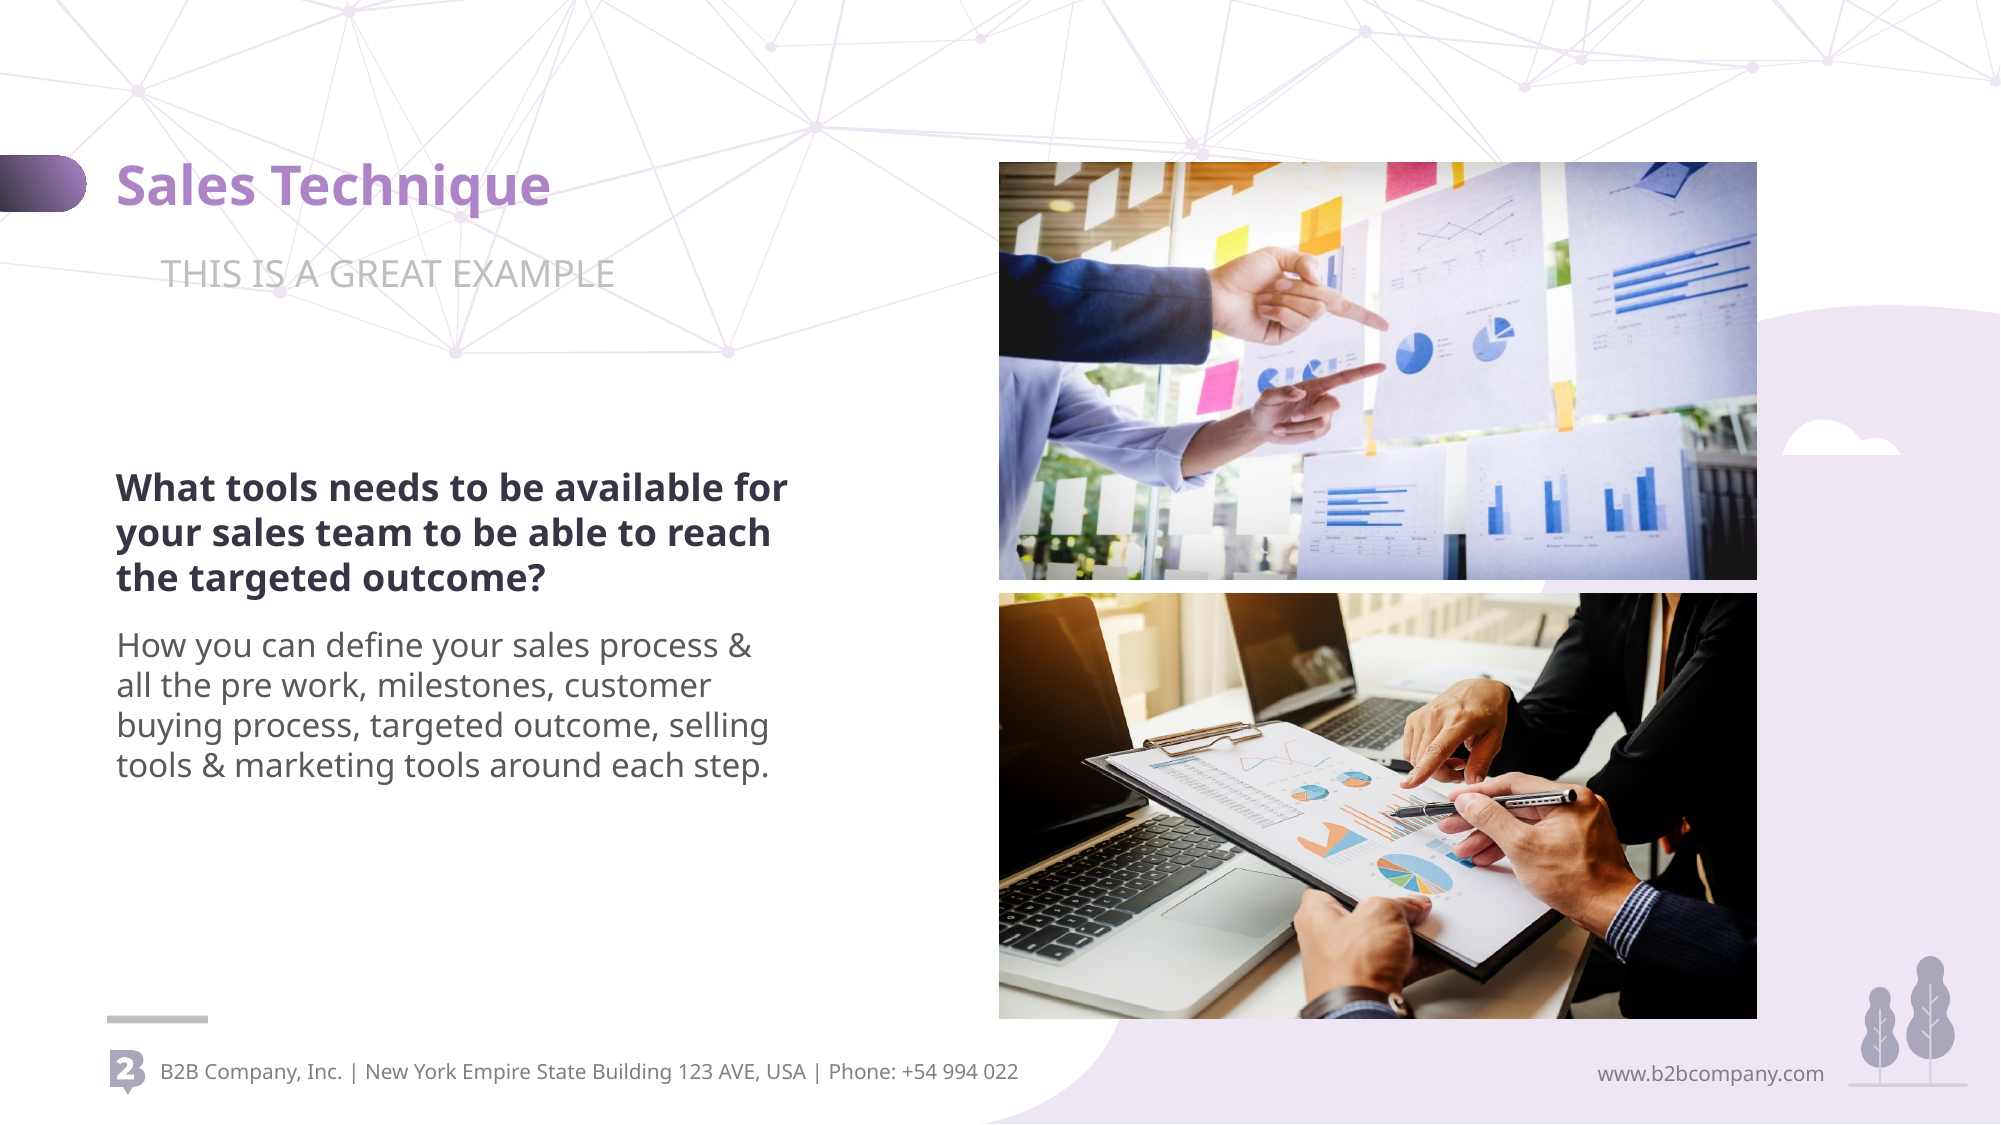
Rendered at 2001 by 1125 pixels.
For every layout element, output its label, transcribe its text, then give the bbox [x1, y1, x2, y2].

text_box What tools needs to be available for your sales team to be able to reach the targeted outcome? [101, 456, 835, 607]
title Sales Technique [101, 143, 795, 225]
footer B2B Company, Inc. | New York Empire State Building 123 AVE, USA | Phone: +54 994 022 [145, 1042, 1130, 1103]
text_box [999, 162, 1757, 1019]
text_box How you can define your sales process & all the pre work, milestones, customer buying process, targeted outcome, selling tools & marketing tools around each step. [101, 617, 798, 792]
text_box THIS IS A GREAT EXAMPLE [145, 220, 631, 303]
